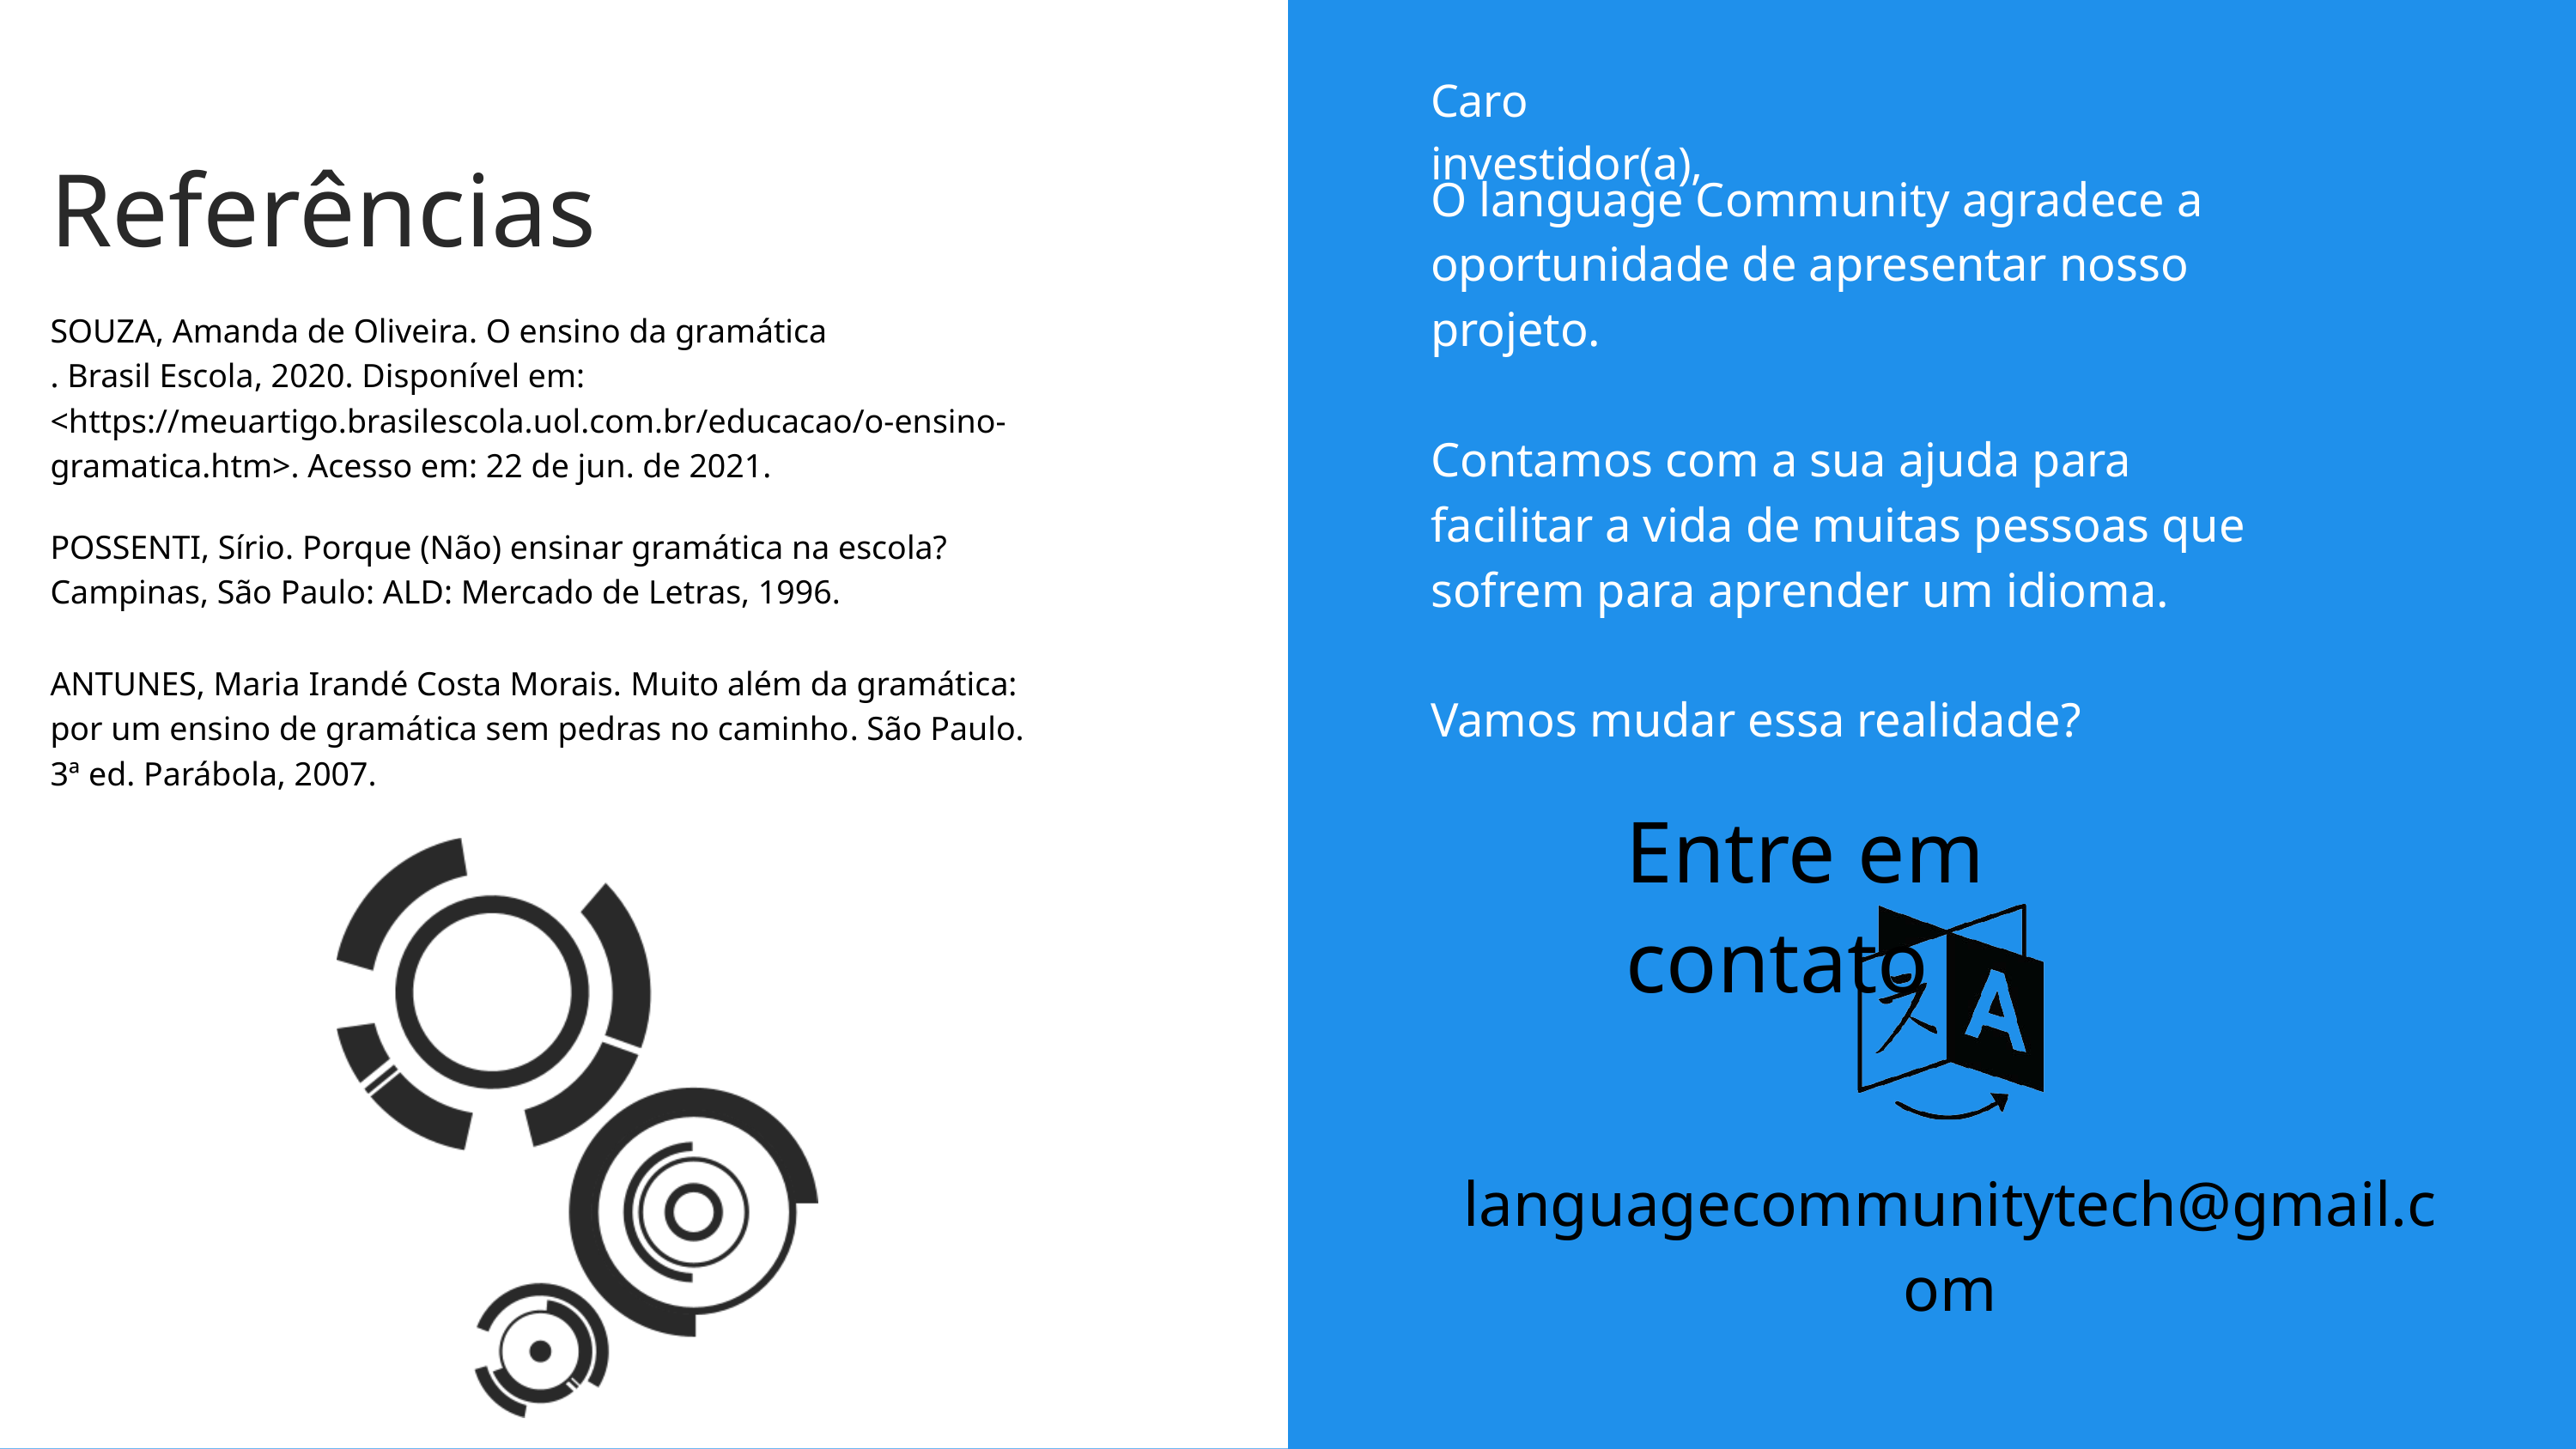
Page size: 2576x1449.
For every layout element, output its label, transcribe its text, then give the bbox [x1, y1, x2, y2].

picture [337, 838, 818, 1418]
text_box SOUZA, Amanda de Oliveira. O ensino da gramática . Brasil Escola, 2020. Disponível em: <https://meuartigo.brasilescola.uol.com.br/educacao/o-ensino-gramatica.htm>. Acesso em: 22 de jun. de 2021. [50, 304, 1200, 485]
text_box Caro investidor(a), [1431, 63, 1793, 189]
picture [1849, 897, 2052, 1129]
text_box Referências [50, 136, 829, 267]
text_box O language Community agradece a oportunidade de apresentar nosso projeto. Contamos com a sua ajuda para facilitar a vida de muitas pessoas que sofrem para aprender um idioma. Vamos mudar essa realidade? [1430, 161, 2269, 747]
text_box Entre em contato [1625, 790, 2275, 1009]
text_box [0, 0, 1288, 1449]
text_box languagecommunitytech@gmail.com [1449, 1153, 2452, 1324]
text_box ANTUNES, Maria Irandé Costa Morais. Muito além da gramática: por um ensino de gramática sem pedras no caminho. São Paulo. 3ª ed. Parábola, 2007. [50, 657, 1030, 792]
text_box POSSENTI, Sírio. Porque (Não) ensinar gramática na escola? Campinas, São Paulo: ALD: Mercado de Letras, 1996. [50, 520, 1105, 611]
